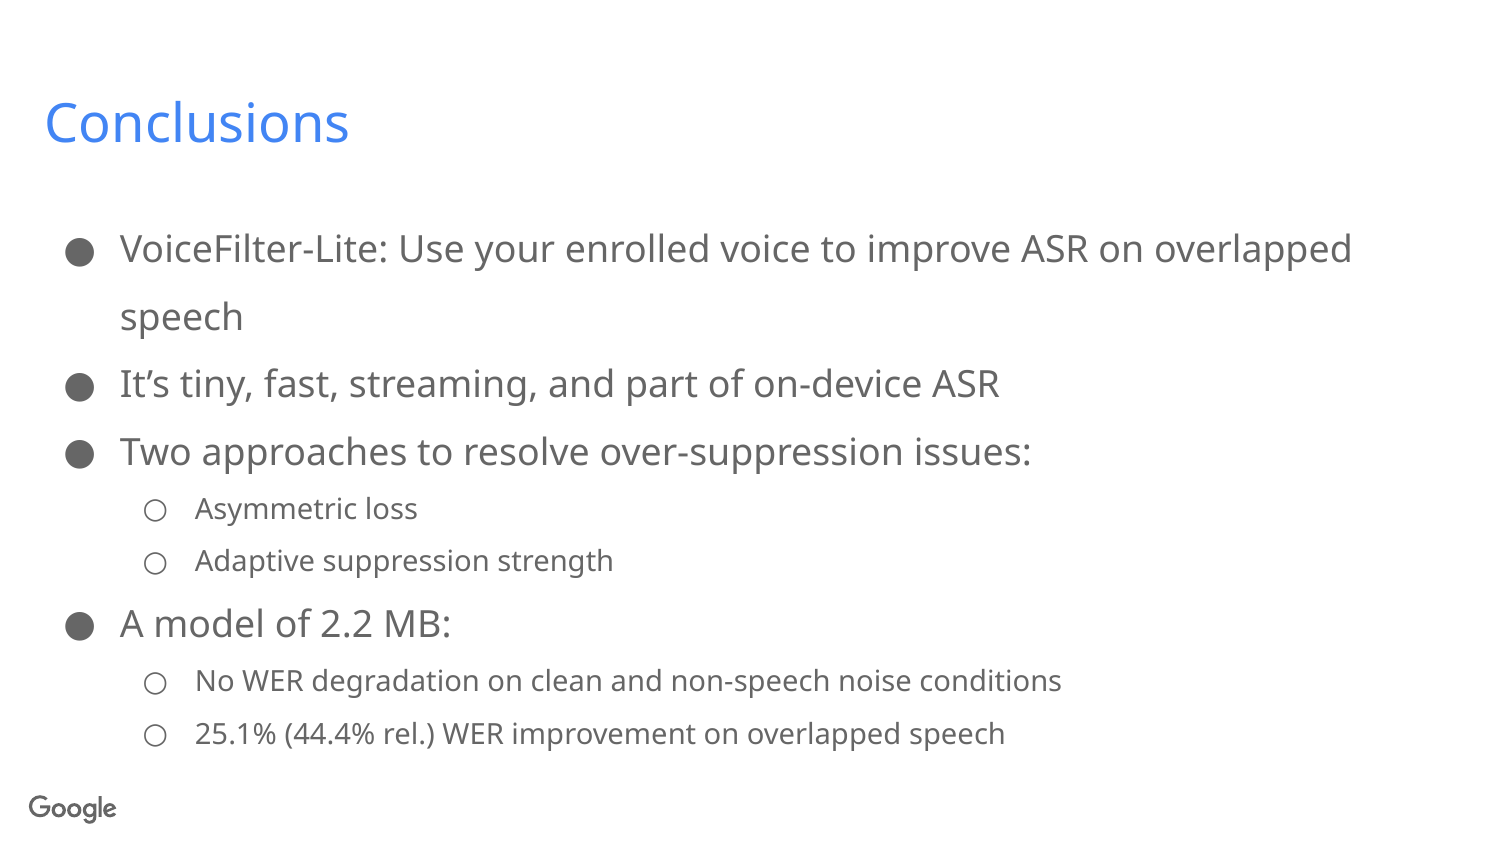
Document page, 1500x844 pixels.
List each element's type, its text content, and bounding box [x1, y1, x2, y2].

list VoiceFilter-Lite: Use your enrolled voice to improve ASR on overlapped speech It’s tiny, fast, streaming, and part of on-device ASR Two approaches to resolve over-suppression issues: Asymmetric loss Adaptive suppression strength A model of 2.2 MB: No WER degradation on clean and non-speech noise conditions 25.1% (44.4% rel.) WER improvement on overlapped speech [29, 187, 1471, 748]
title Conclusions [29, 73, 1471, 168]
